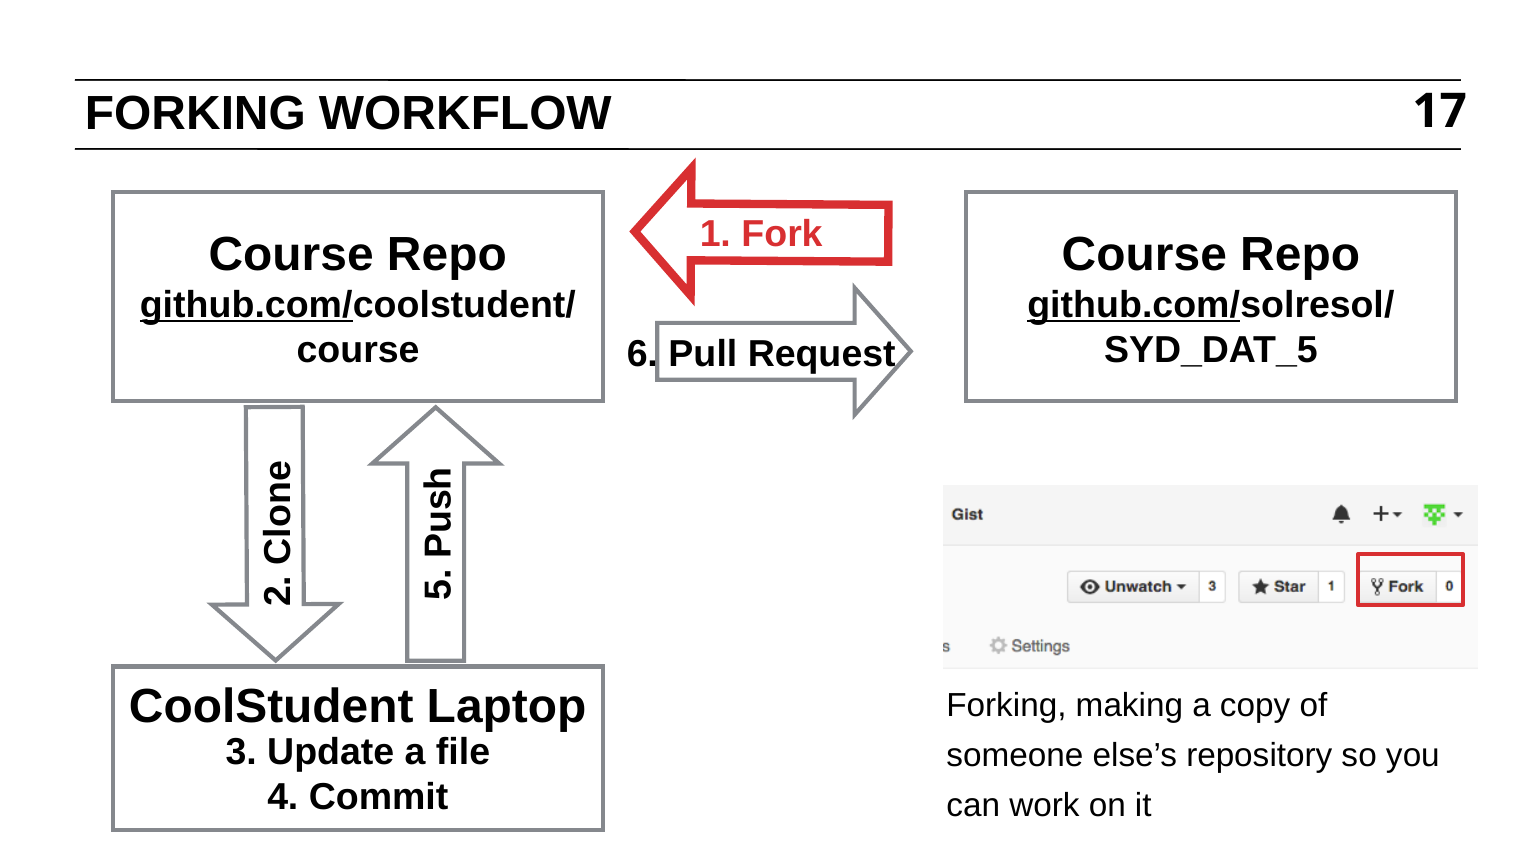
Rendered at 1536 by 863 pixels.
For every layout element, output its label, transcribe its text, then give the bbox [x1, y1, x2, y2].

text_box 2. Clone [244, 452, 306, 616]
text_box [372, 407, 500, 464]
text_box [407, 609, 465, 661]
picture [943, 485, 1479, 674]
text_box [211, 603, 339, 661]
text_box 5. Push [404, 458, 467, 609]
text_box [854, 287, 884, 320]
text_box [905, 344, 911, 358]
text_box Forking, making a copy of someone else’s repository so you can work on it [946, 674, 1476, 824]
text_box Course Repo github.com/coolstudent/course [112, 192, 603, 401]
text_box 6. Pull Request [618, 320, 905, 383]
text_box CoolStudent Laptop [112, 666, 603, 830]
text_box 3. Update a file 4. Commit [217, 718, 499, 826]
title FORKING WORKFLOW [76, 82, 1361, 165]
text_box 1. Fork [691, 201, 832, 263]
slide_number 17 [1410, 83, 1470, 142]
text_box Course Repo github.com/solresol/SYD_DAT_5 [965, 192, 1456, 401]
text_box [854, 383, 883, 415]
text_box [634, 168, 692, 296]
text_box [245, 406, 303, 452]
text_box [832, 204, 889, 262]
